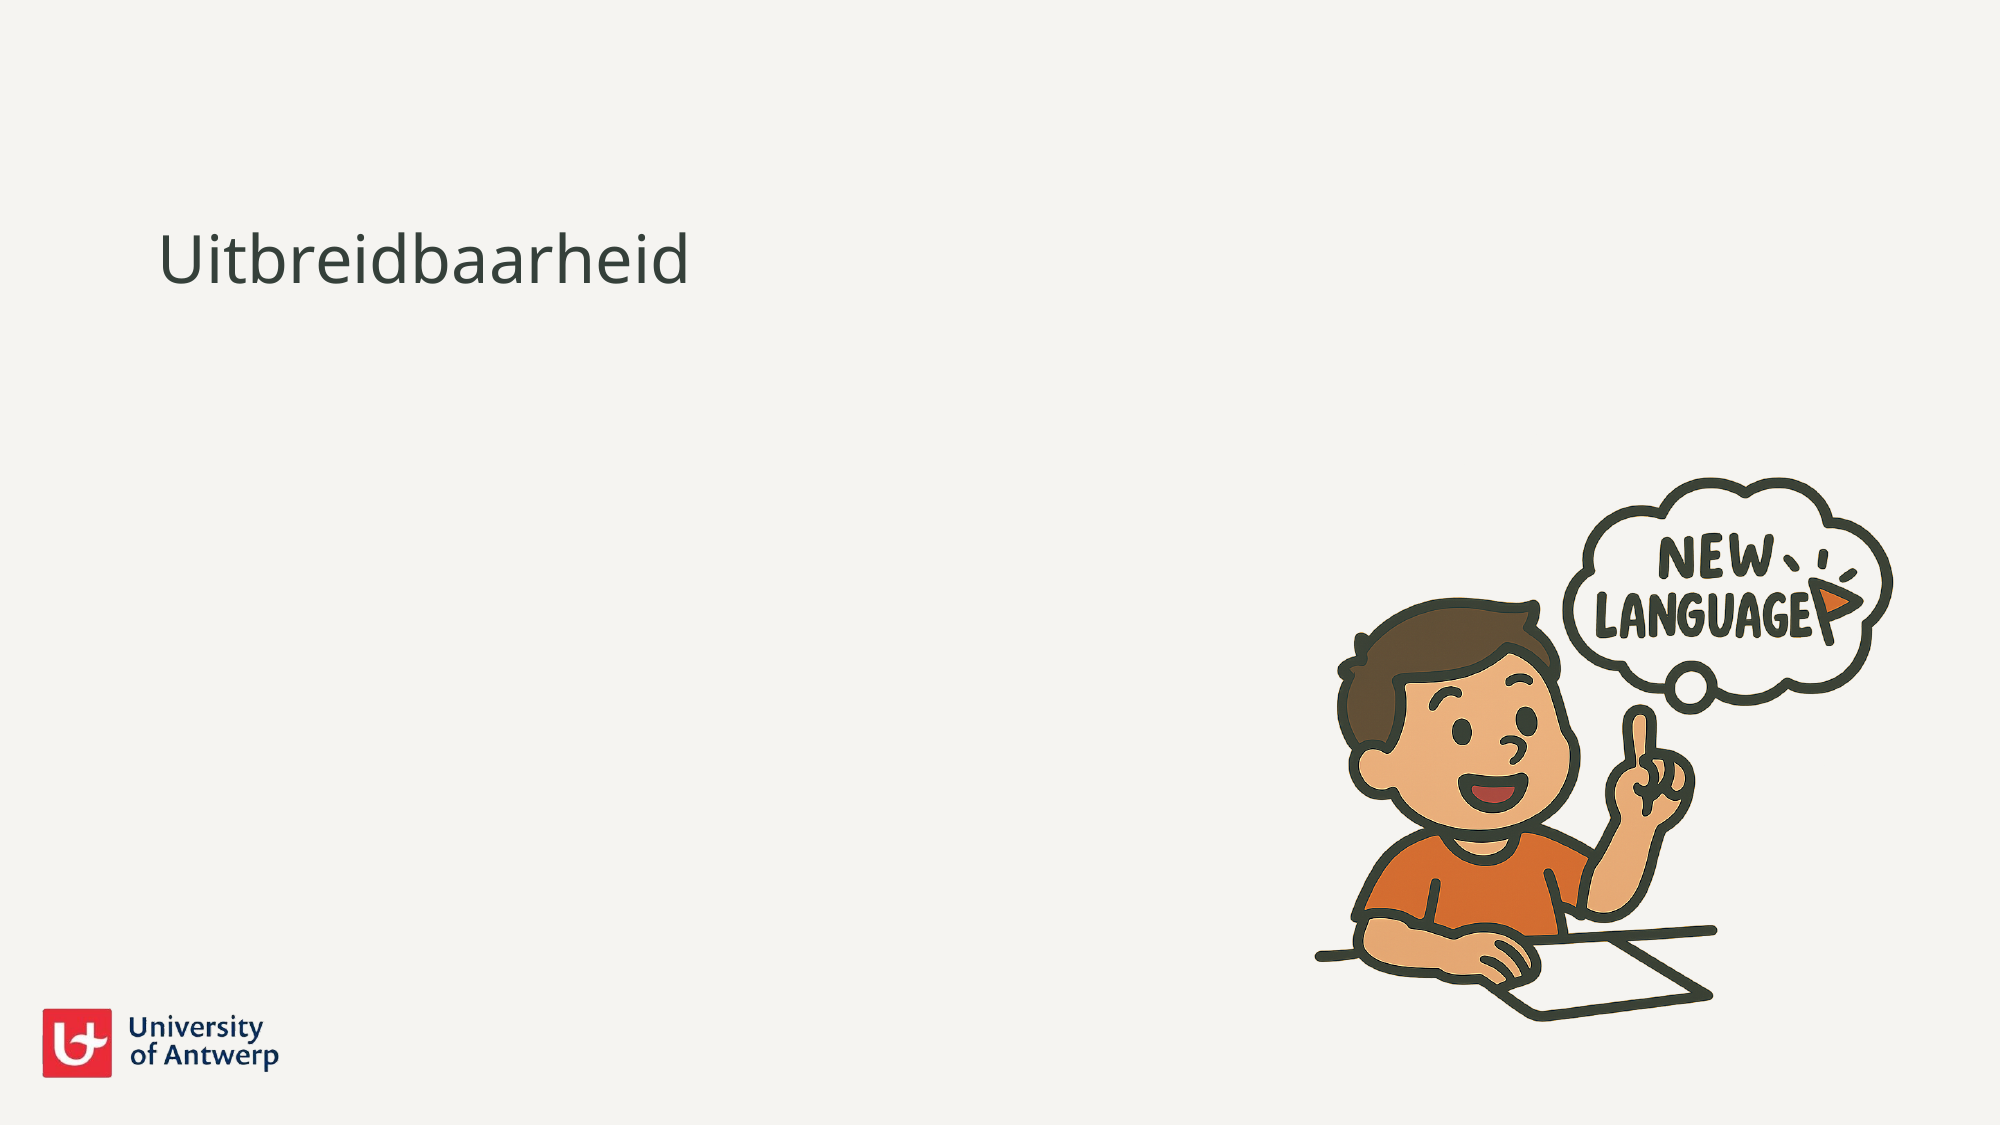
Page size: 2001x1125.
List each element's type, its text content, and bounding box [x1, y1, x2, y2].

title Uitbreidbaarheid [142, 96, 1858, 305]
picture [1265, 429, 1925, 1073]
picture [0, 961, 328, 1125]
